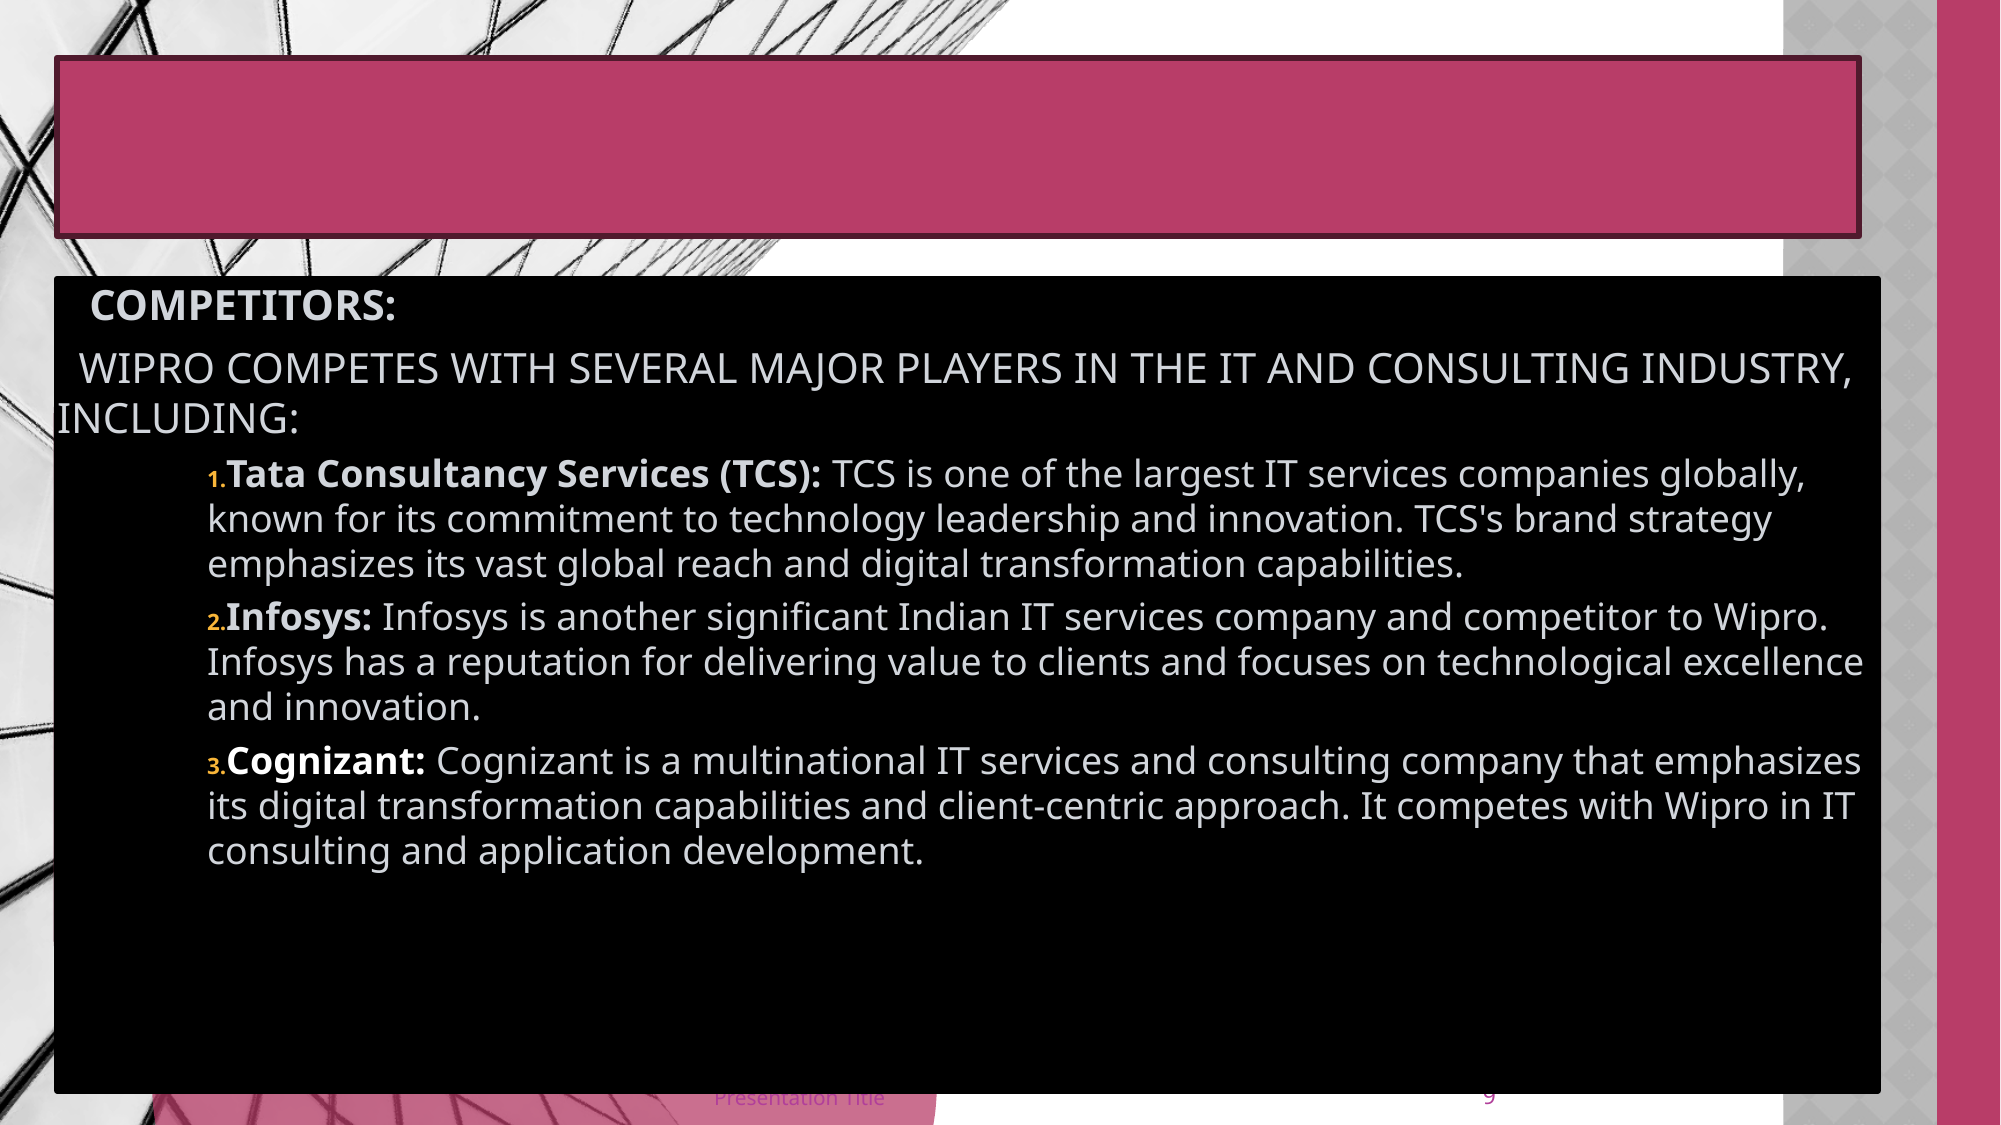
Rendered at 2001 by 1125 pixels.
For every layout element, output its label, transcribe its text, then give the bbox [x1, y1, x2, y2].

slide_number 9 [1367, 1075, 1496, 1113]
title . Competitors, their brand strategies and Market share [75, 0, 1878, 237]
footer Presentation Title [99, 1075, 900, 1114]
text_box [54, 55, 1862, 239]
subtitle Competitors: Wipro competes with several major players in the IT and consulting industry, including: Tata Consultancy Services (TCS): TCS is one of the largest IT services companies globally, known for its commitment to technology leadership and innovation. TCS's brand strategy emphasizes its vast global reach and digital transformation capabilities. Infosys: Infosys is another significant Indian IT services company and competitor to Wipro. Infosys has a reputation for delivering value to clients and focuses on technological excellence and innovation. Cognizant: Cognizant is a multinational IT services and consulting company that emphasizes its digital transformation capabilities and client-centric approach. It competes with Wipro in IT consulting and application development. [54, 276, 1881, 1094]
